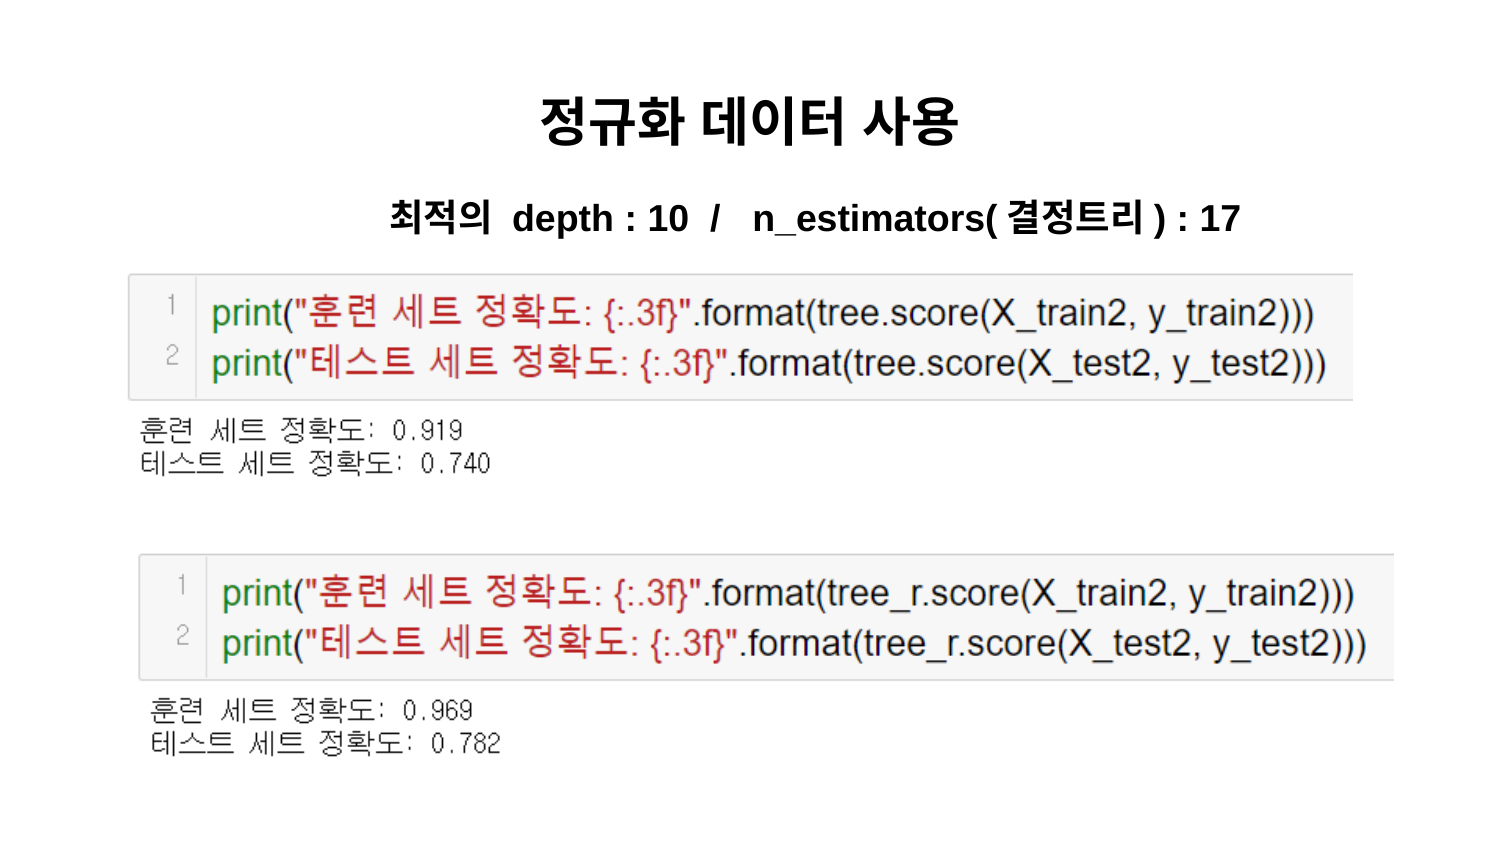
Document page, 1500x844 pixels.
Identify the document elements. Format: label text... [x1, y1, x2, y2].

text_box 최적의 depth : 10 / n_estimators(결정트리) : 17 [134, 178, 1317, 254]
picture [133, 542, 1394, 769]
picture [122, 266, 1353, 489]
title 정규화 데이터 사용 [51, 72, 1449, 167]
